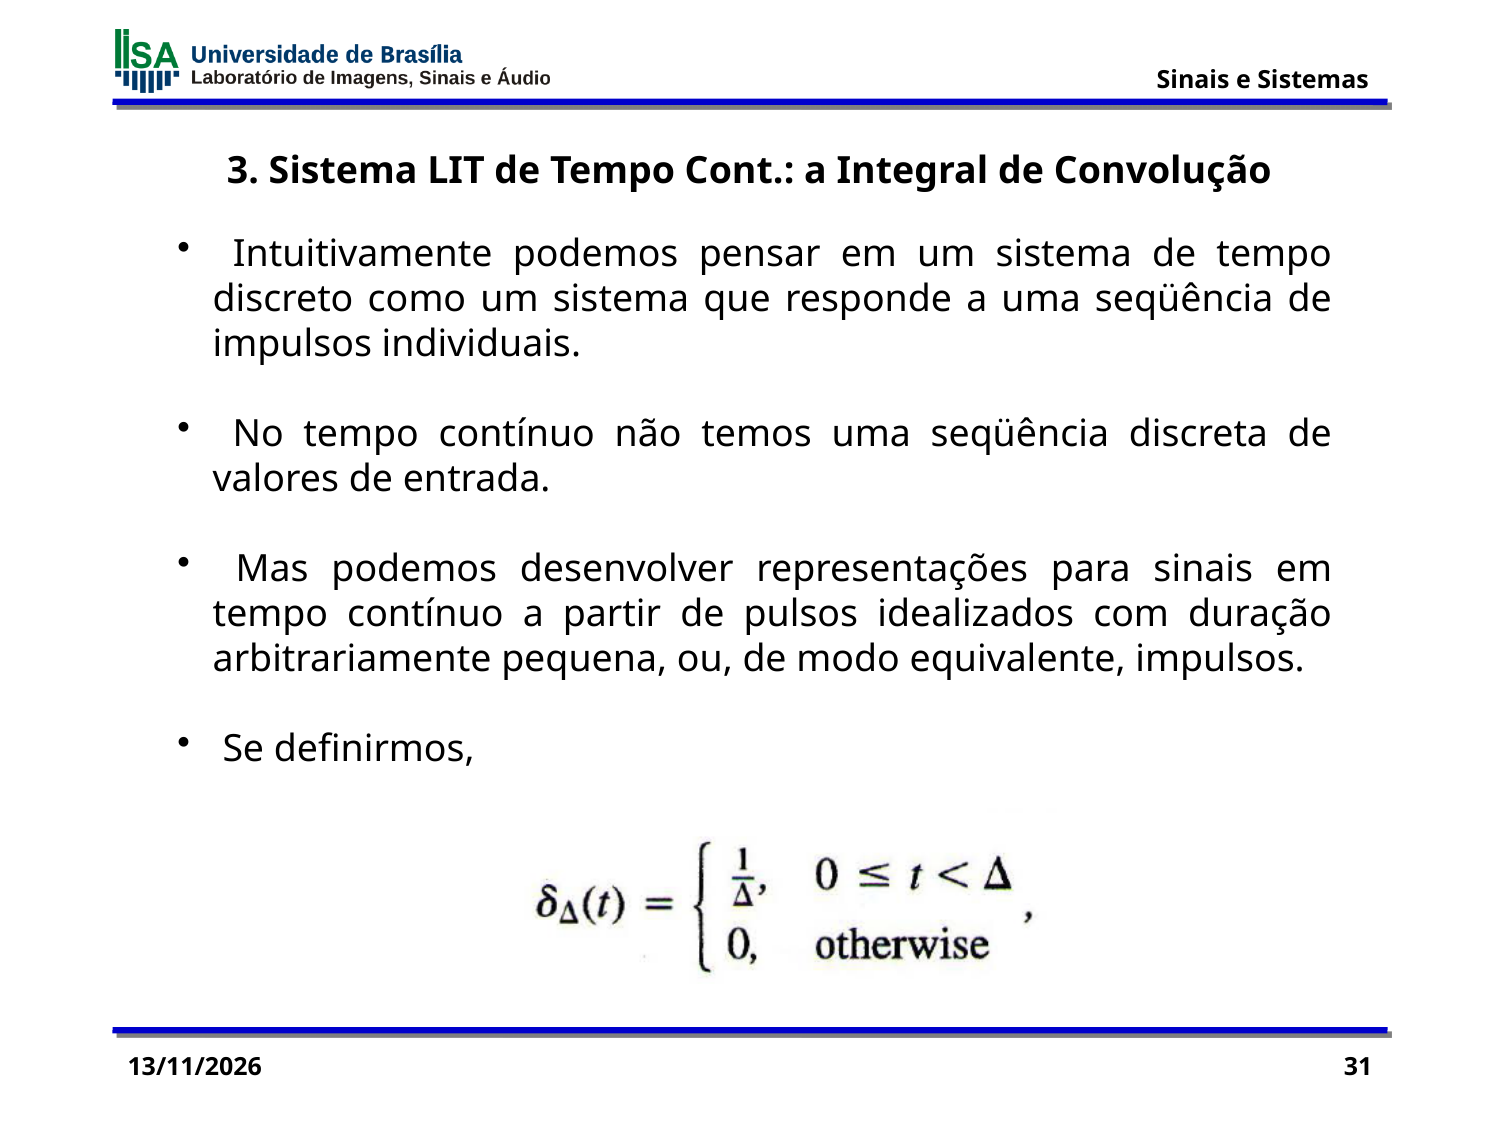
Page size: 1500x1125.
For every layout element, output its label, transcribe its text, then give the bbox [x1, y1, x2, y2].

picture [515, 808, 1067, 984]
picture [115, 29, 550, 93]
text_box Intuitivamente podemos pensar em um sistema de tempo discreto como um sistema que responde a uma seqüência de impulsos individuais. No tempo contínuo não temos uma seqüência discreta de valores de entrada. Mas podemos desenvolver representações para sinais em tempo contínuo a partir de pulsos idealizados com duração arbitrariamente pequena, ou, de modo equivalente, impulsos. Se definirmos, [162, 221, 1348, 821]
text_box 3. Sistema LIT de Tempo Cont.: a Integral de Convolução [112, 138, 1388, 198]
slide_number 31 [1074, 1042, 1388, 1118]
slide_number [112, 1042, 426, 1118]
